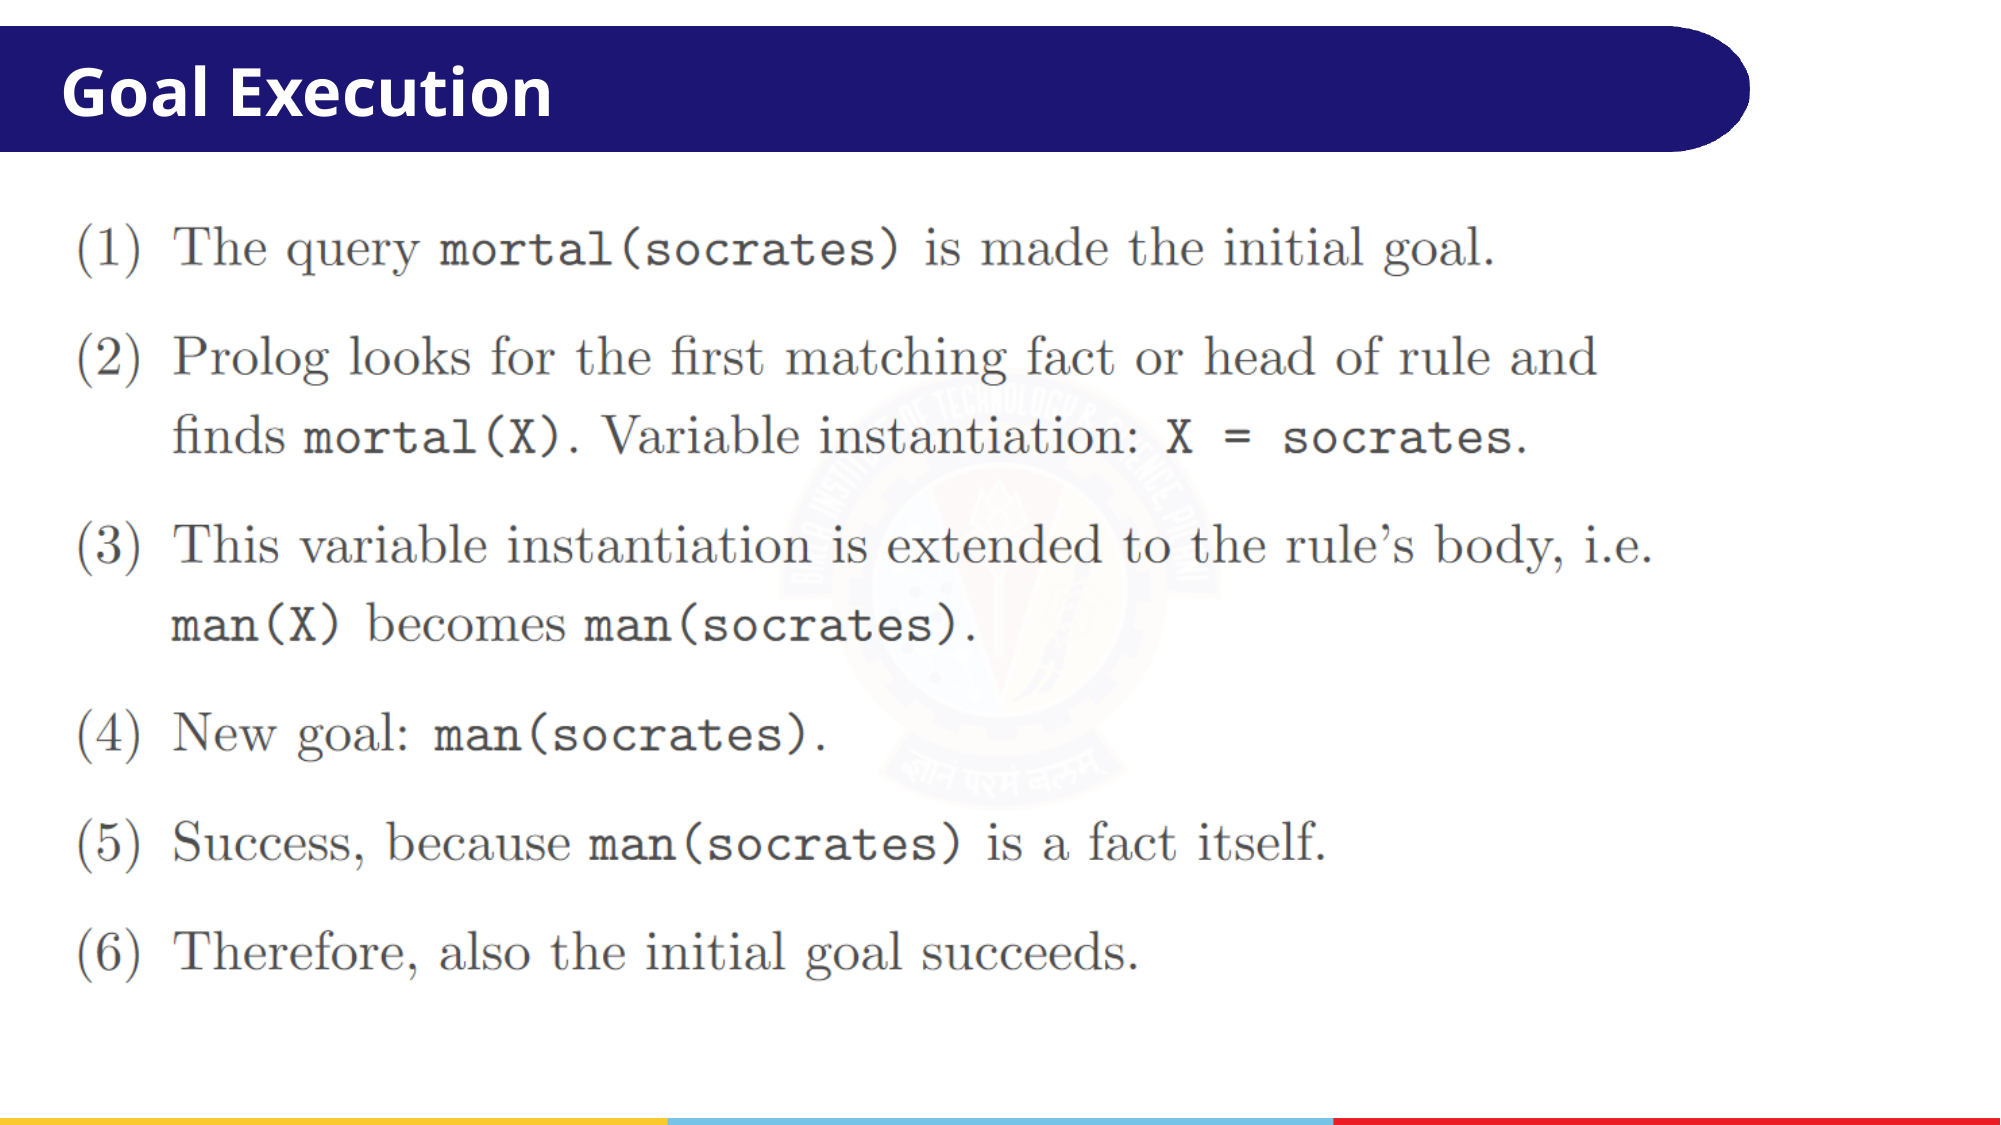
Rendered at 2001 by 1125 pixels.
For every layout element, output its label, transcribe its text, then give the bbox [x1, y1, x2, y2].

picture [0, 1118, 2000, 1125]
picture [0, 26, 1750, 152]
picture [58, 202, 1663, 1010]
title Goal Execution [45, 32, 1576, 158]
